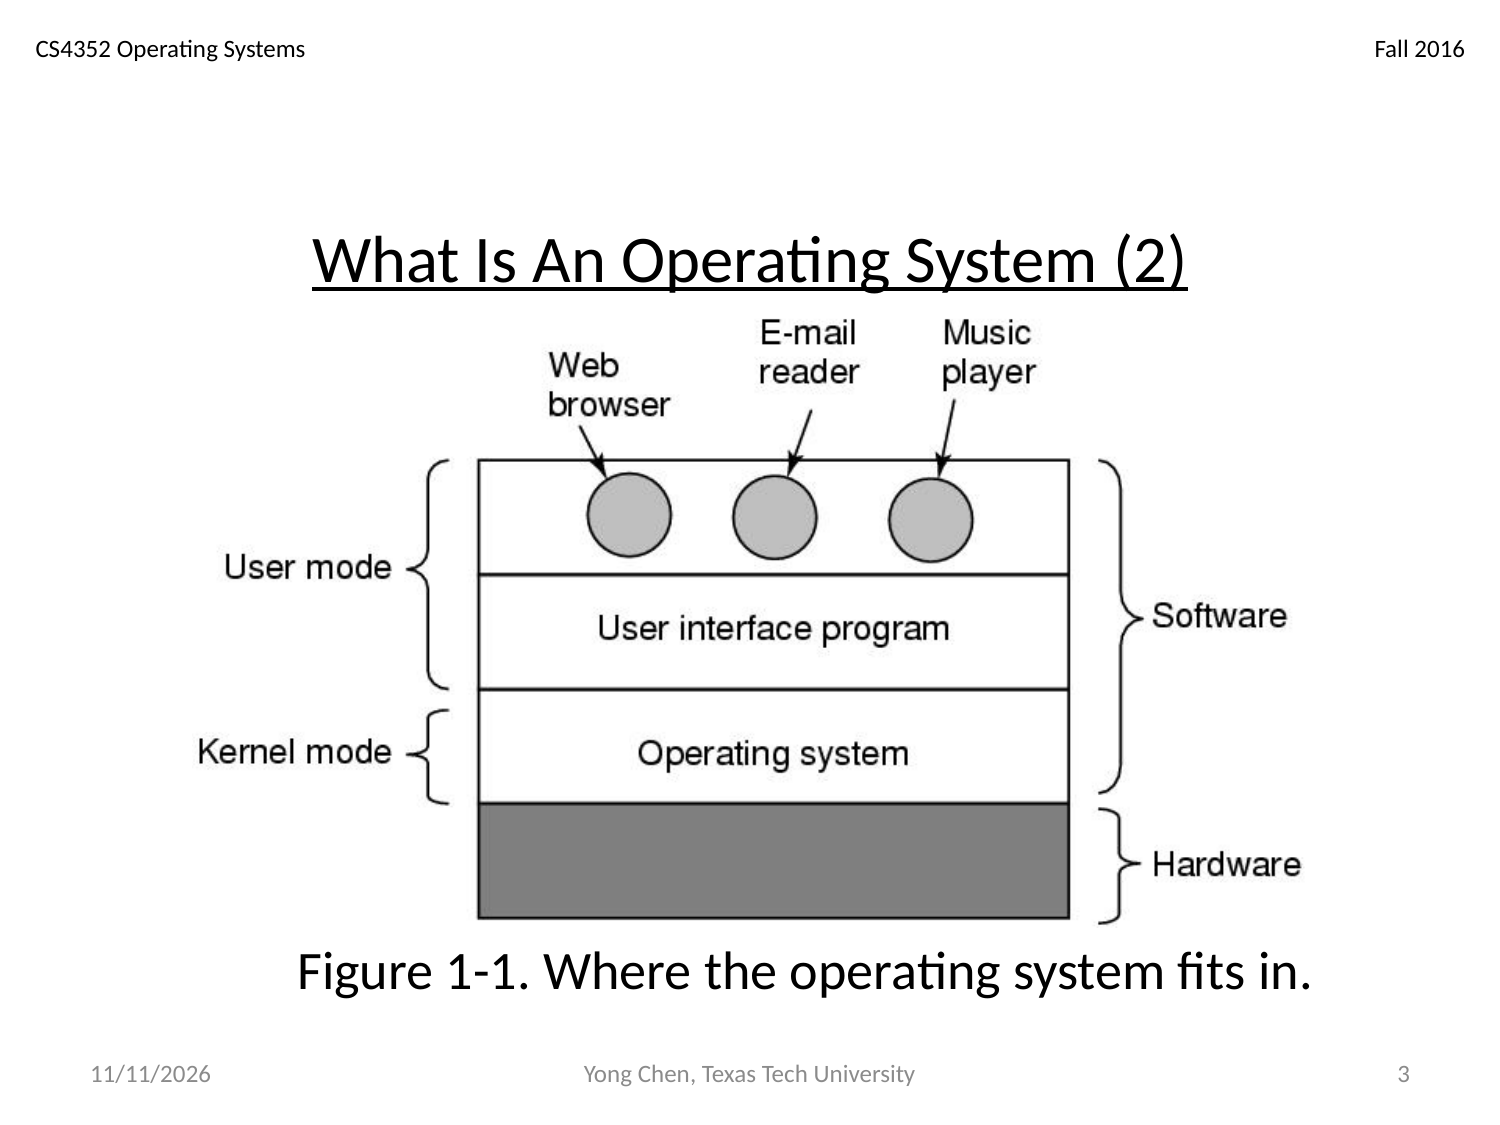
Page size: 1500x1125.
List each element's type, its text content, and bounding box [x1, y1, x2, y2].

picture [191, 306, 1308, 928]
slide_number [75, 1042, 425, 1103]
footer Yong Chen, Texas Tech University [512, 1042, 988, 1103]
slide_number 3 [1074, 1042, 1425, 1103]
text_box What Is An Operating System (2) [0, 162, 1500, 350]
text_box Figure 1-1. Where the operating system fits in. [160, 927, 1452, 1065]
